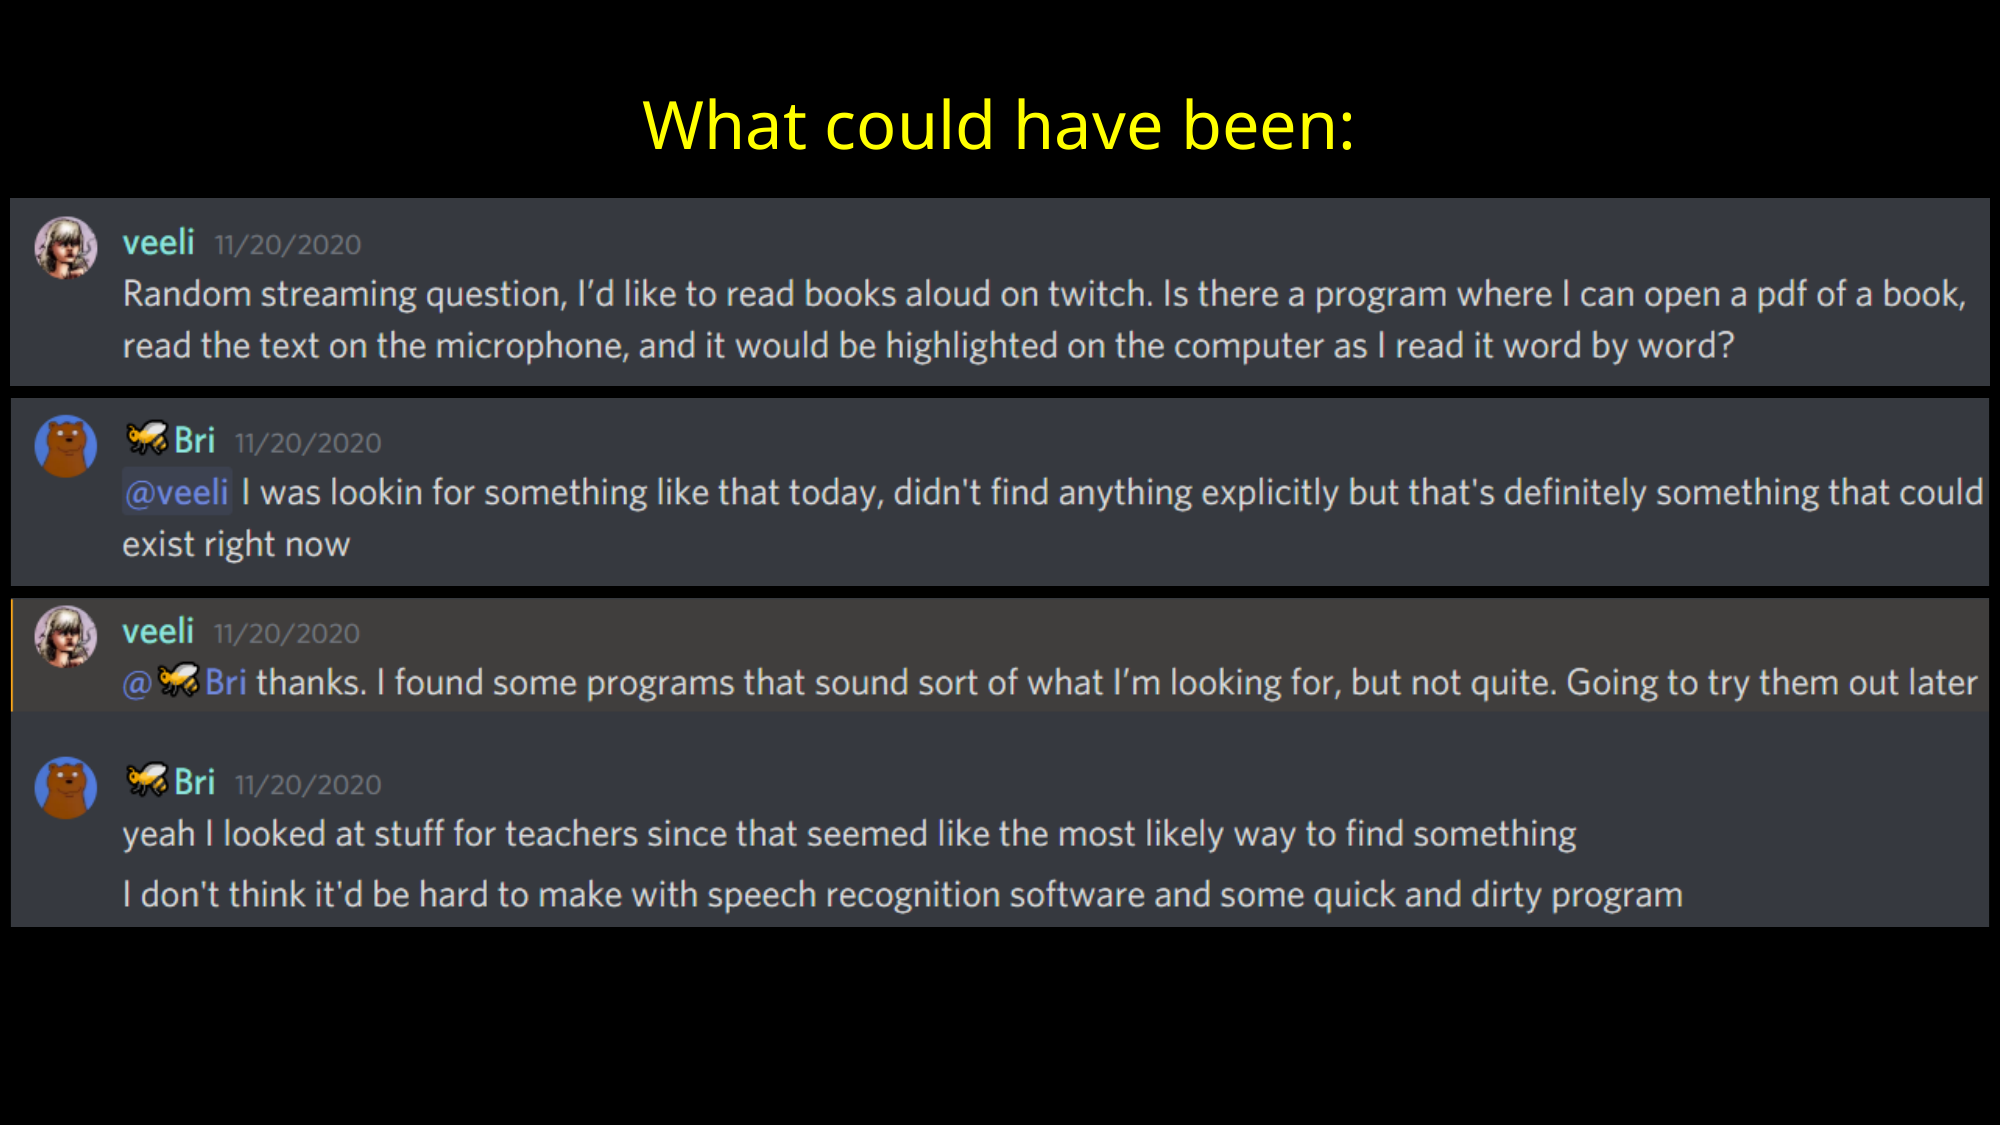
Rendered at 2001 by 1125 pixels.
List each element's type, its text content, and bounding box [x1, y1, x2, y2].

picture [10, 197, 1990, 386]
picture [10, 597, 1990, 928]
text_box What could have been: [0, 75, 2000, 171]
picture [10, 398, 1990, 586]
